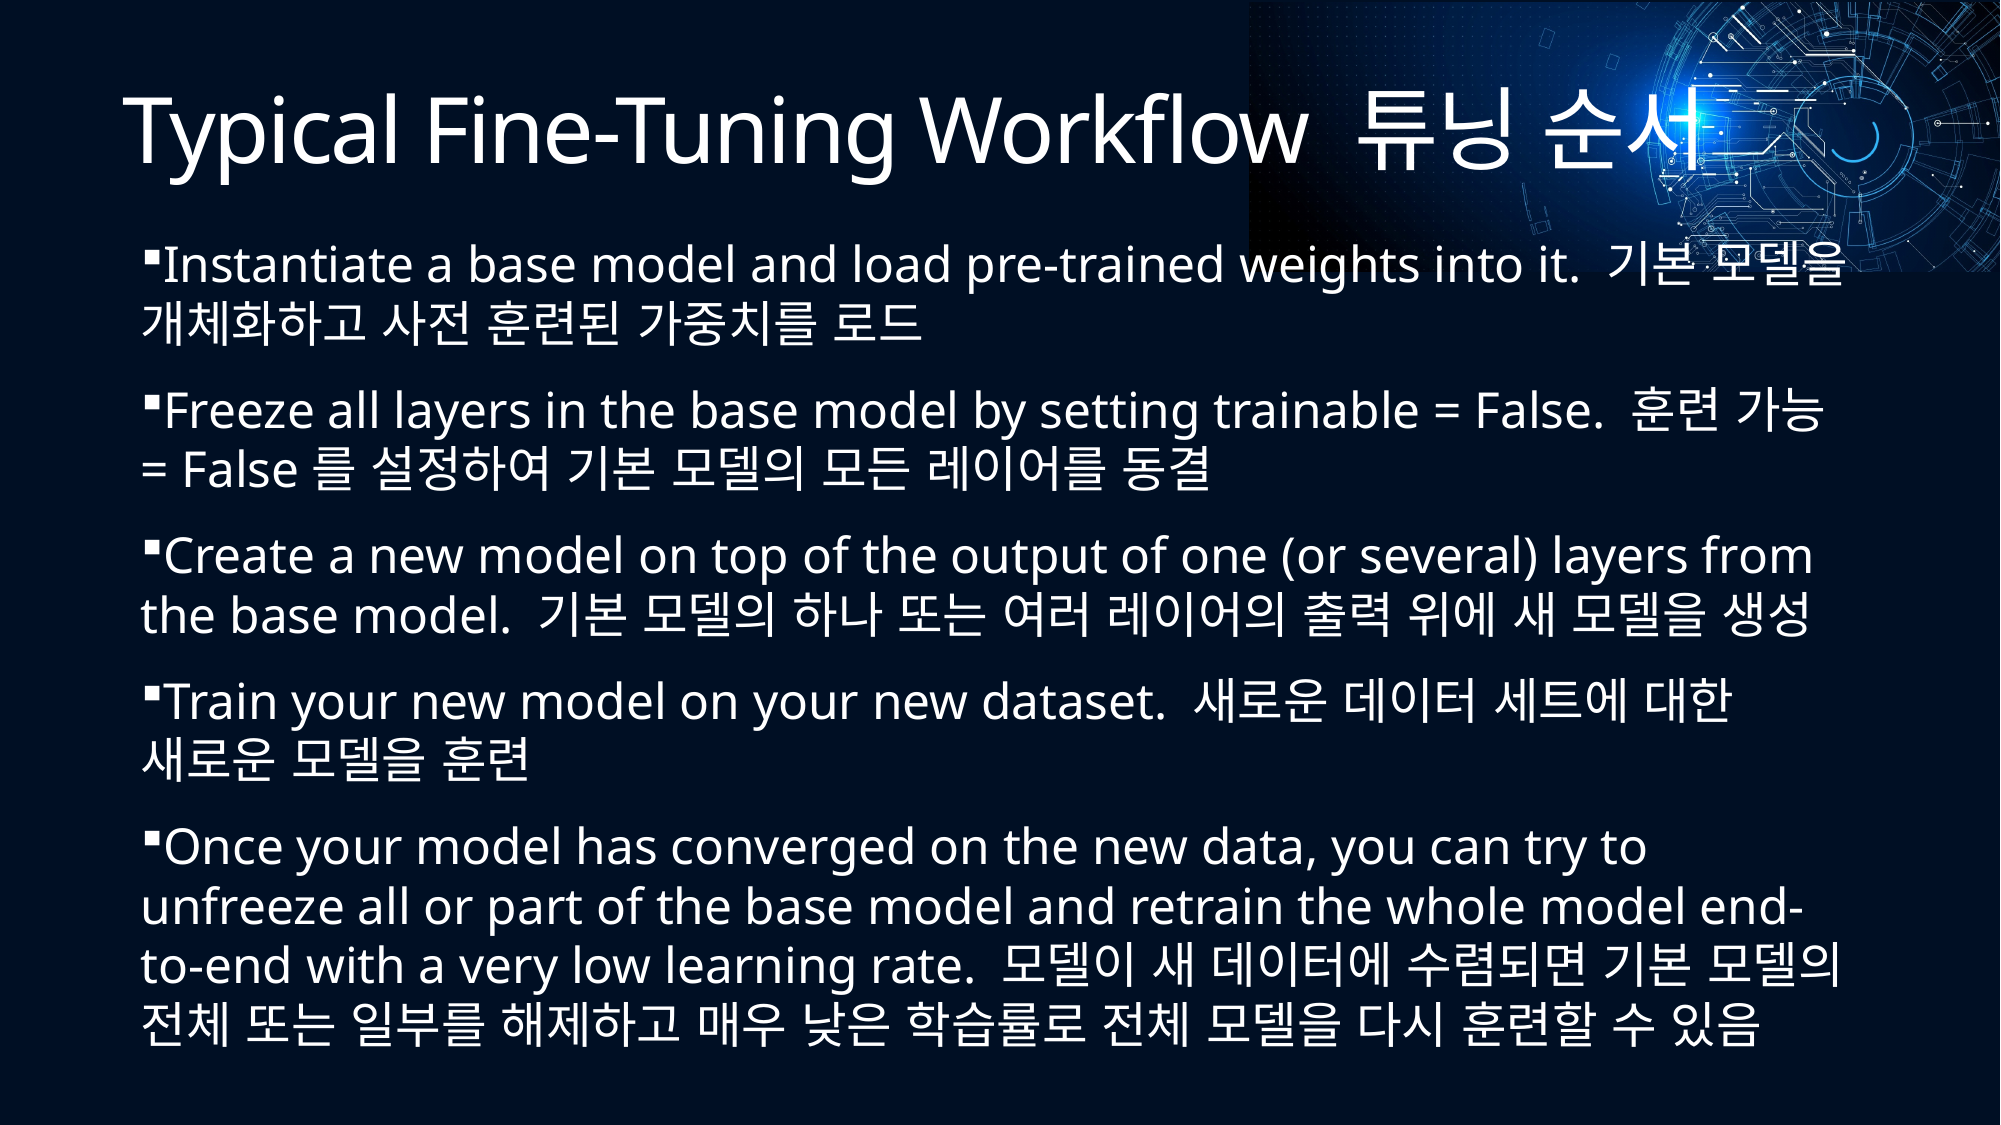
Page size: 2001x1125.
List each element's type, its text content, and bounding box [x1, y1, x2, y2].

title Typical Fine-Tuning Workflow 튜닝 순서 [107, 0, 1875, 272]
list Instantiate a base model and load pre-trained weights into it. 기본 모델을 개체화하고 사전 훈련된 가중치를 로드 Freeze all layers in the base model by setting trainable = False. 훈련 가능 = False를 설정하여 기본 모델의 모든 레이어를 동결 Create a new model on top of the output of one (or several) layers from the base model. 기본 모델의 하나 또는 여러 레이어의 출력 위에 새 모델을 생성 Train your new model on your new dataset. 새로운 데이터 세트에 대한 새로운 모델을 훈련 Once your model has converged on the new data, you can try to unfreeze all or part of the base model and retrain the whole model end-to-end with a very low learning rate. 모델이 새 데이터에 수렴되면 기본 모델의 전체 또는 일부를 해제하고 매우 낮은 학습률로 전체 모델을 다시 훈련할 수 있음 [110, 226, 1875, 1125]
picture [1875, 2, 2000, 272]
